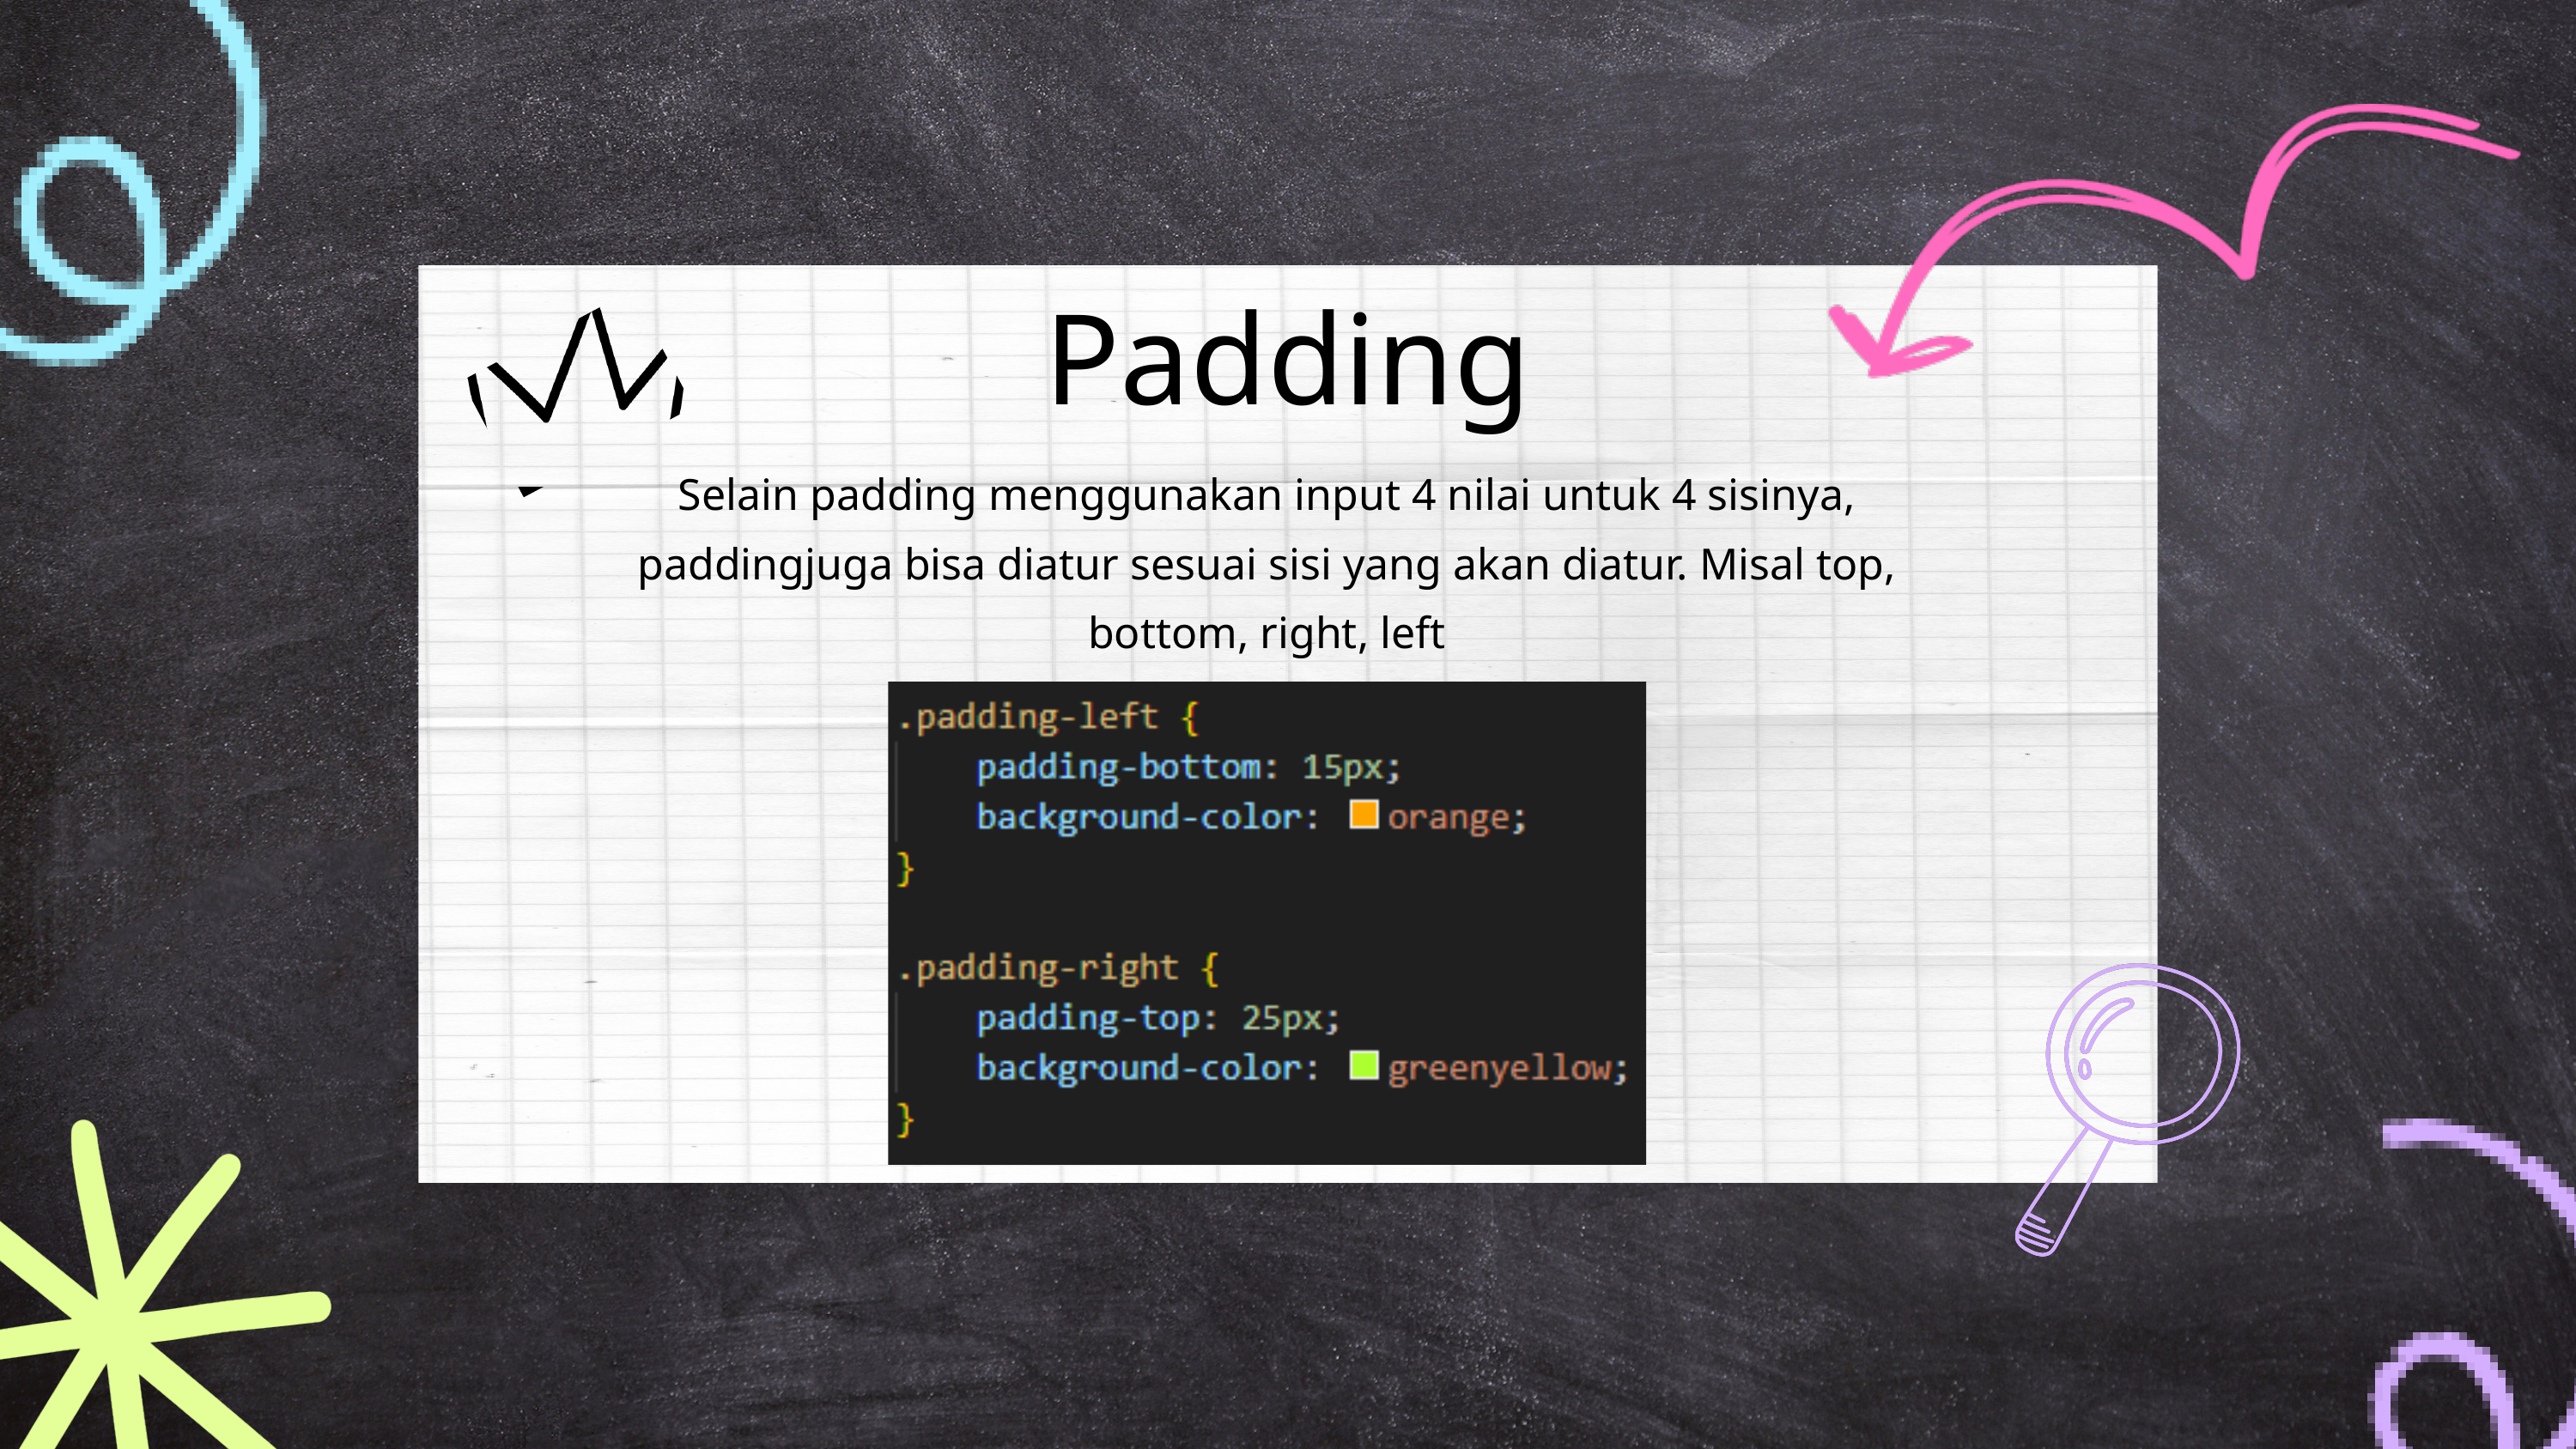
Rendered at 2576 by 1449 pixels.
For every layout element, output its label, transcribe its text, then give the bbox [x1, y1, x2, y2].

text_box [0, 0, 267, 367]
text_box [0, 0, 2576, 1449]
text_box Selain padding menggunakan input 4 nilai untuk 4 sisinya, paddingjuga bisa diatur sesuai sisi yang akan diatur. Misal top, bottom, right, left [556, 449, 1978, 658]
text_box [418, 265, 2158, 1183]
text_box [2014, 962, 2244, 1257]
text_box [2299, 1119, 2576, 1449]
text_box Padding [595, 327, 1981, 431]
text_box [888, 682, 1647, 1166]
text_box [1826, 104, 2524, 379]
text_box [0, 1119, 337, 1449]
text_box [461, 290, 652, 498]
